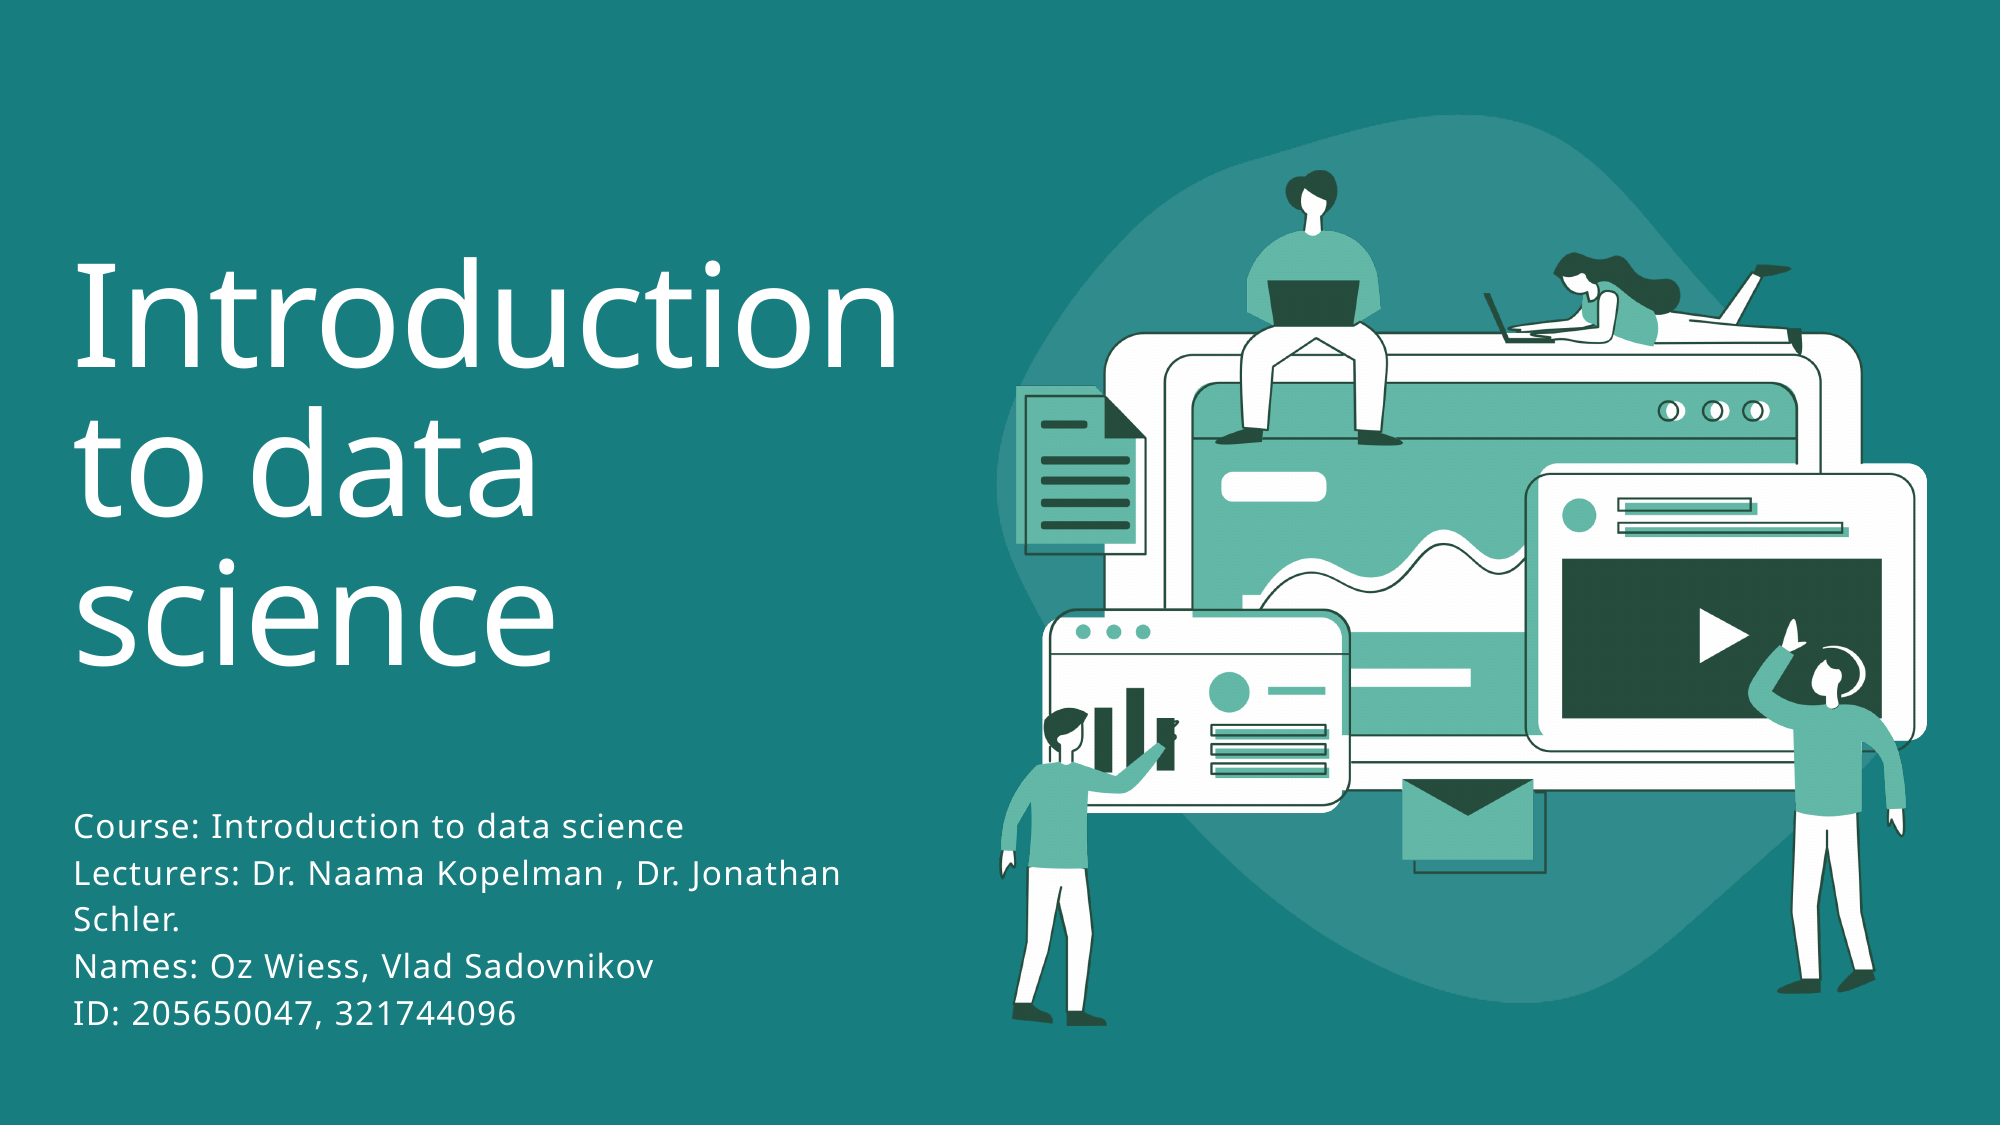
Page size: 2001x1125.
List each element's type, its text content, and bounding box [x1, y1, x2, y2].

picture [999, 84, 1928, 1027]
text_box Introduction to data science [72, 247, 994, 694]
text_box Course: Introduction to data science Lecturers: Dr. Naama Kopelman , Dr. Jonathan Schler. Names: Oz Wiess, Vlad Sadovnikov ID: 205650047, 321744096 [73, 798, 876, 1079]
